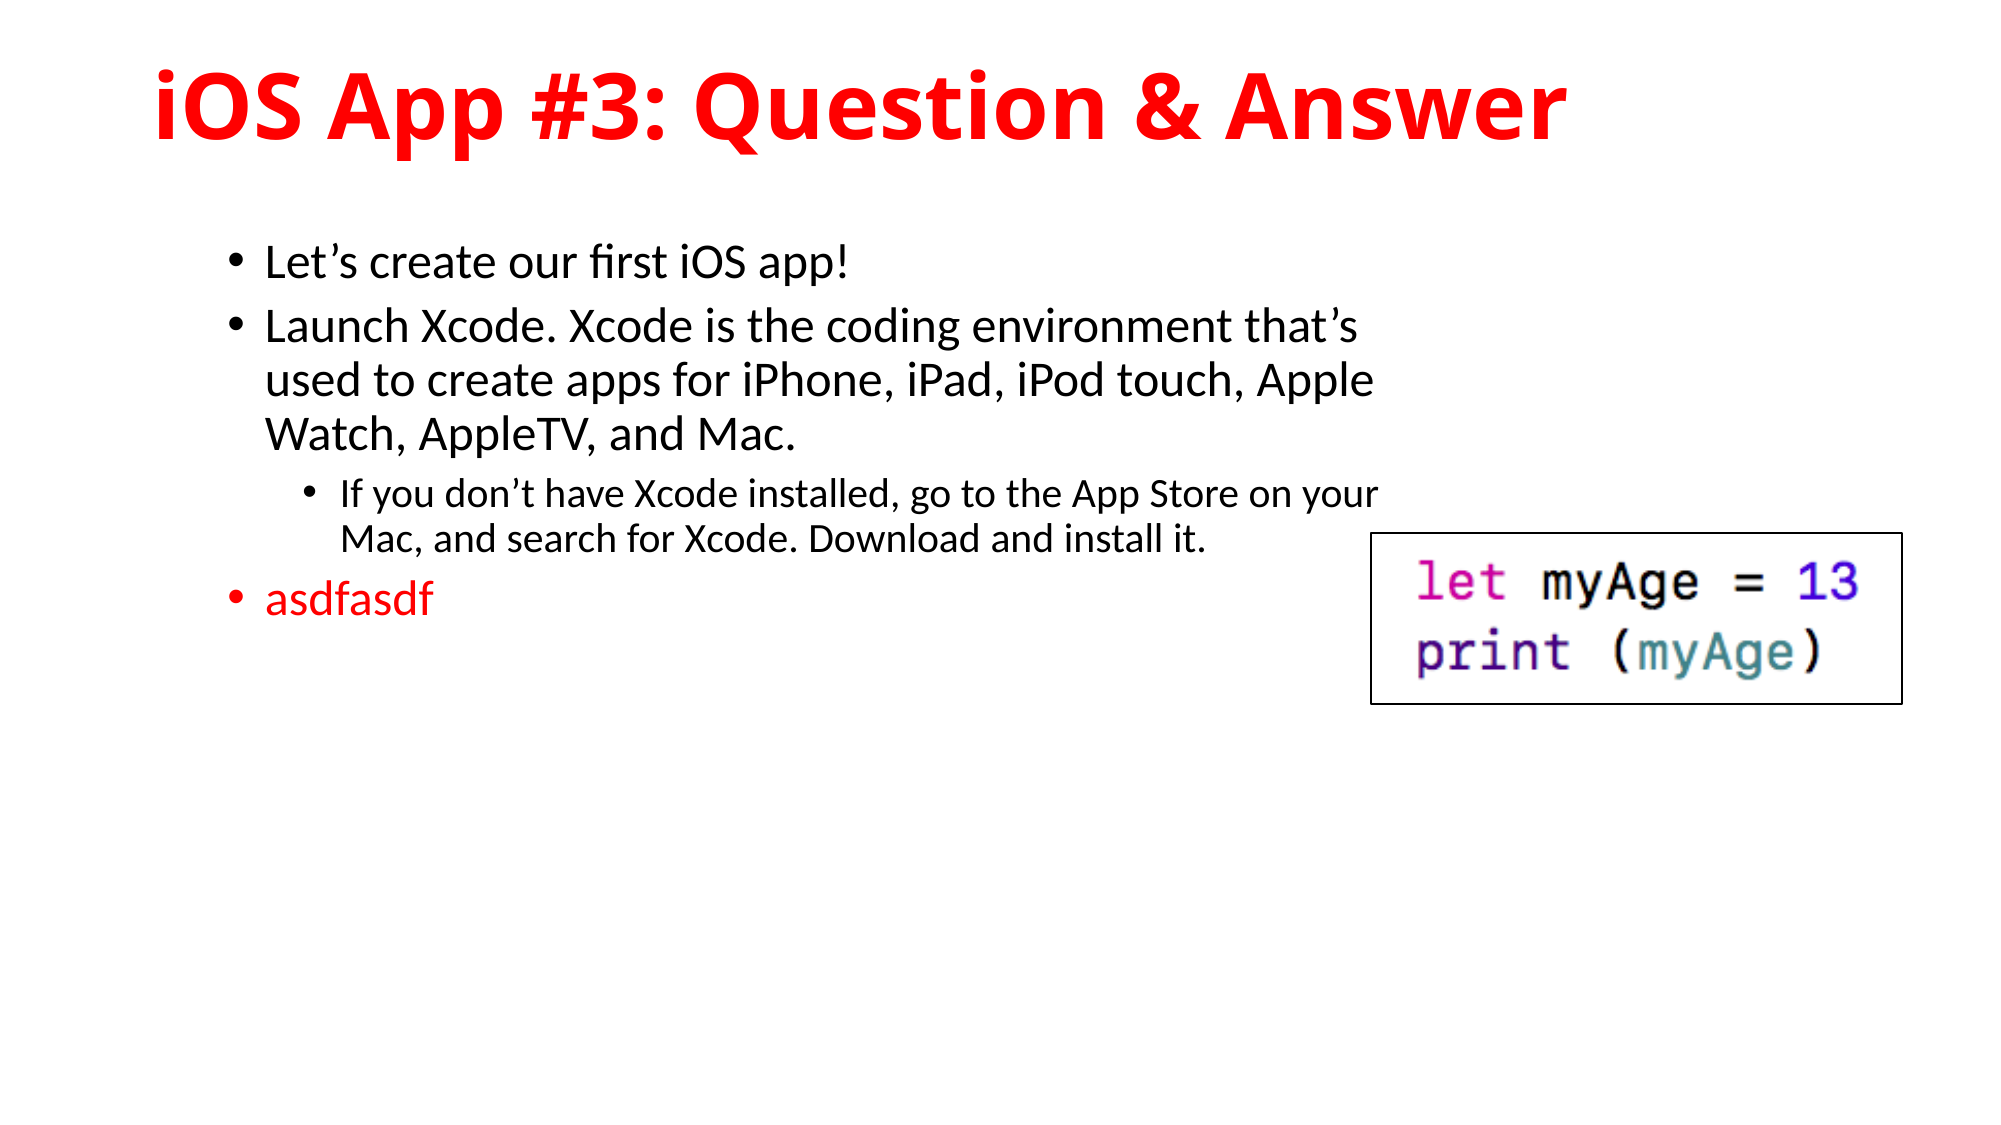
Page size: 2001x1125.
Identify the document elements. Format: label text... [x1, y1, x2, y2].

picture [1372, 533, 1901, 704]
title iOS App #3: Question & Answer [137, 1, 1863, 219]
list Let’s create our first iOS app! Launch Xcode. Xcode is the coding environment that’s used to create apps for iPhone, iPad, iPod touch, Apple Watch, AppleTV, and Mac. If you don’t have Xcode installed, go to the App Store on your Mac, and search for Xcode. Download and install it. asdfasdf [137, 227, 1469, 1097]
